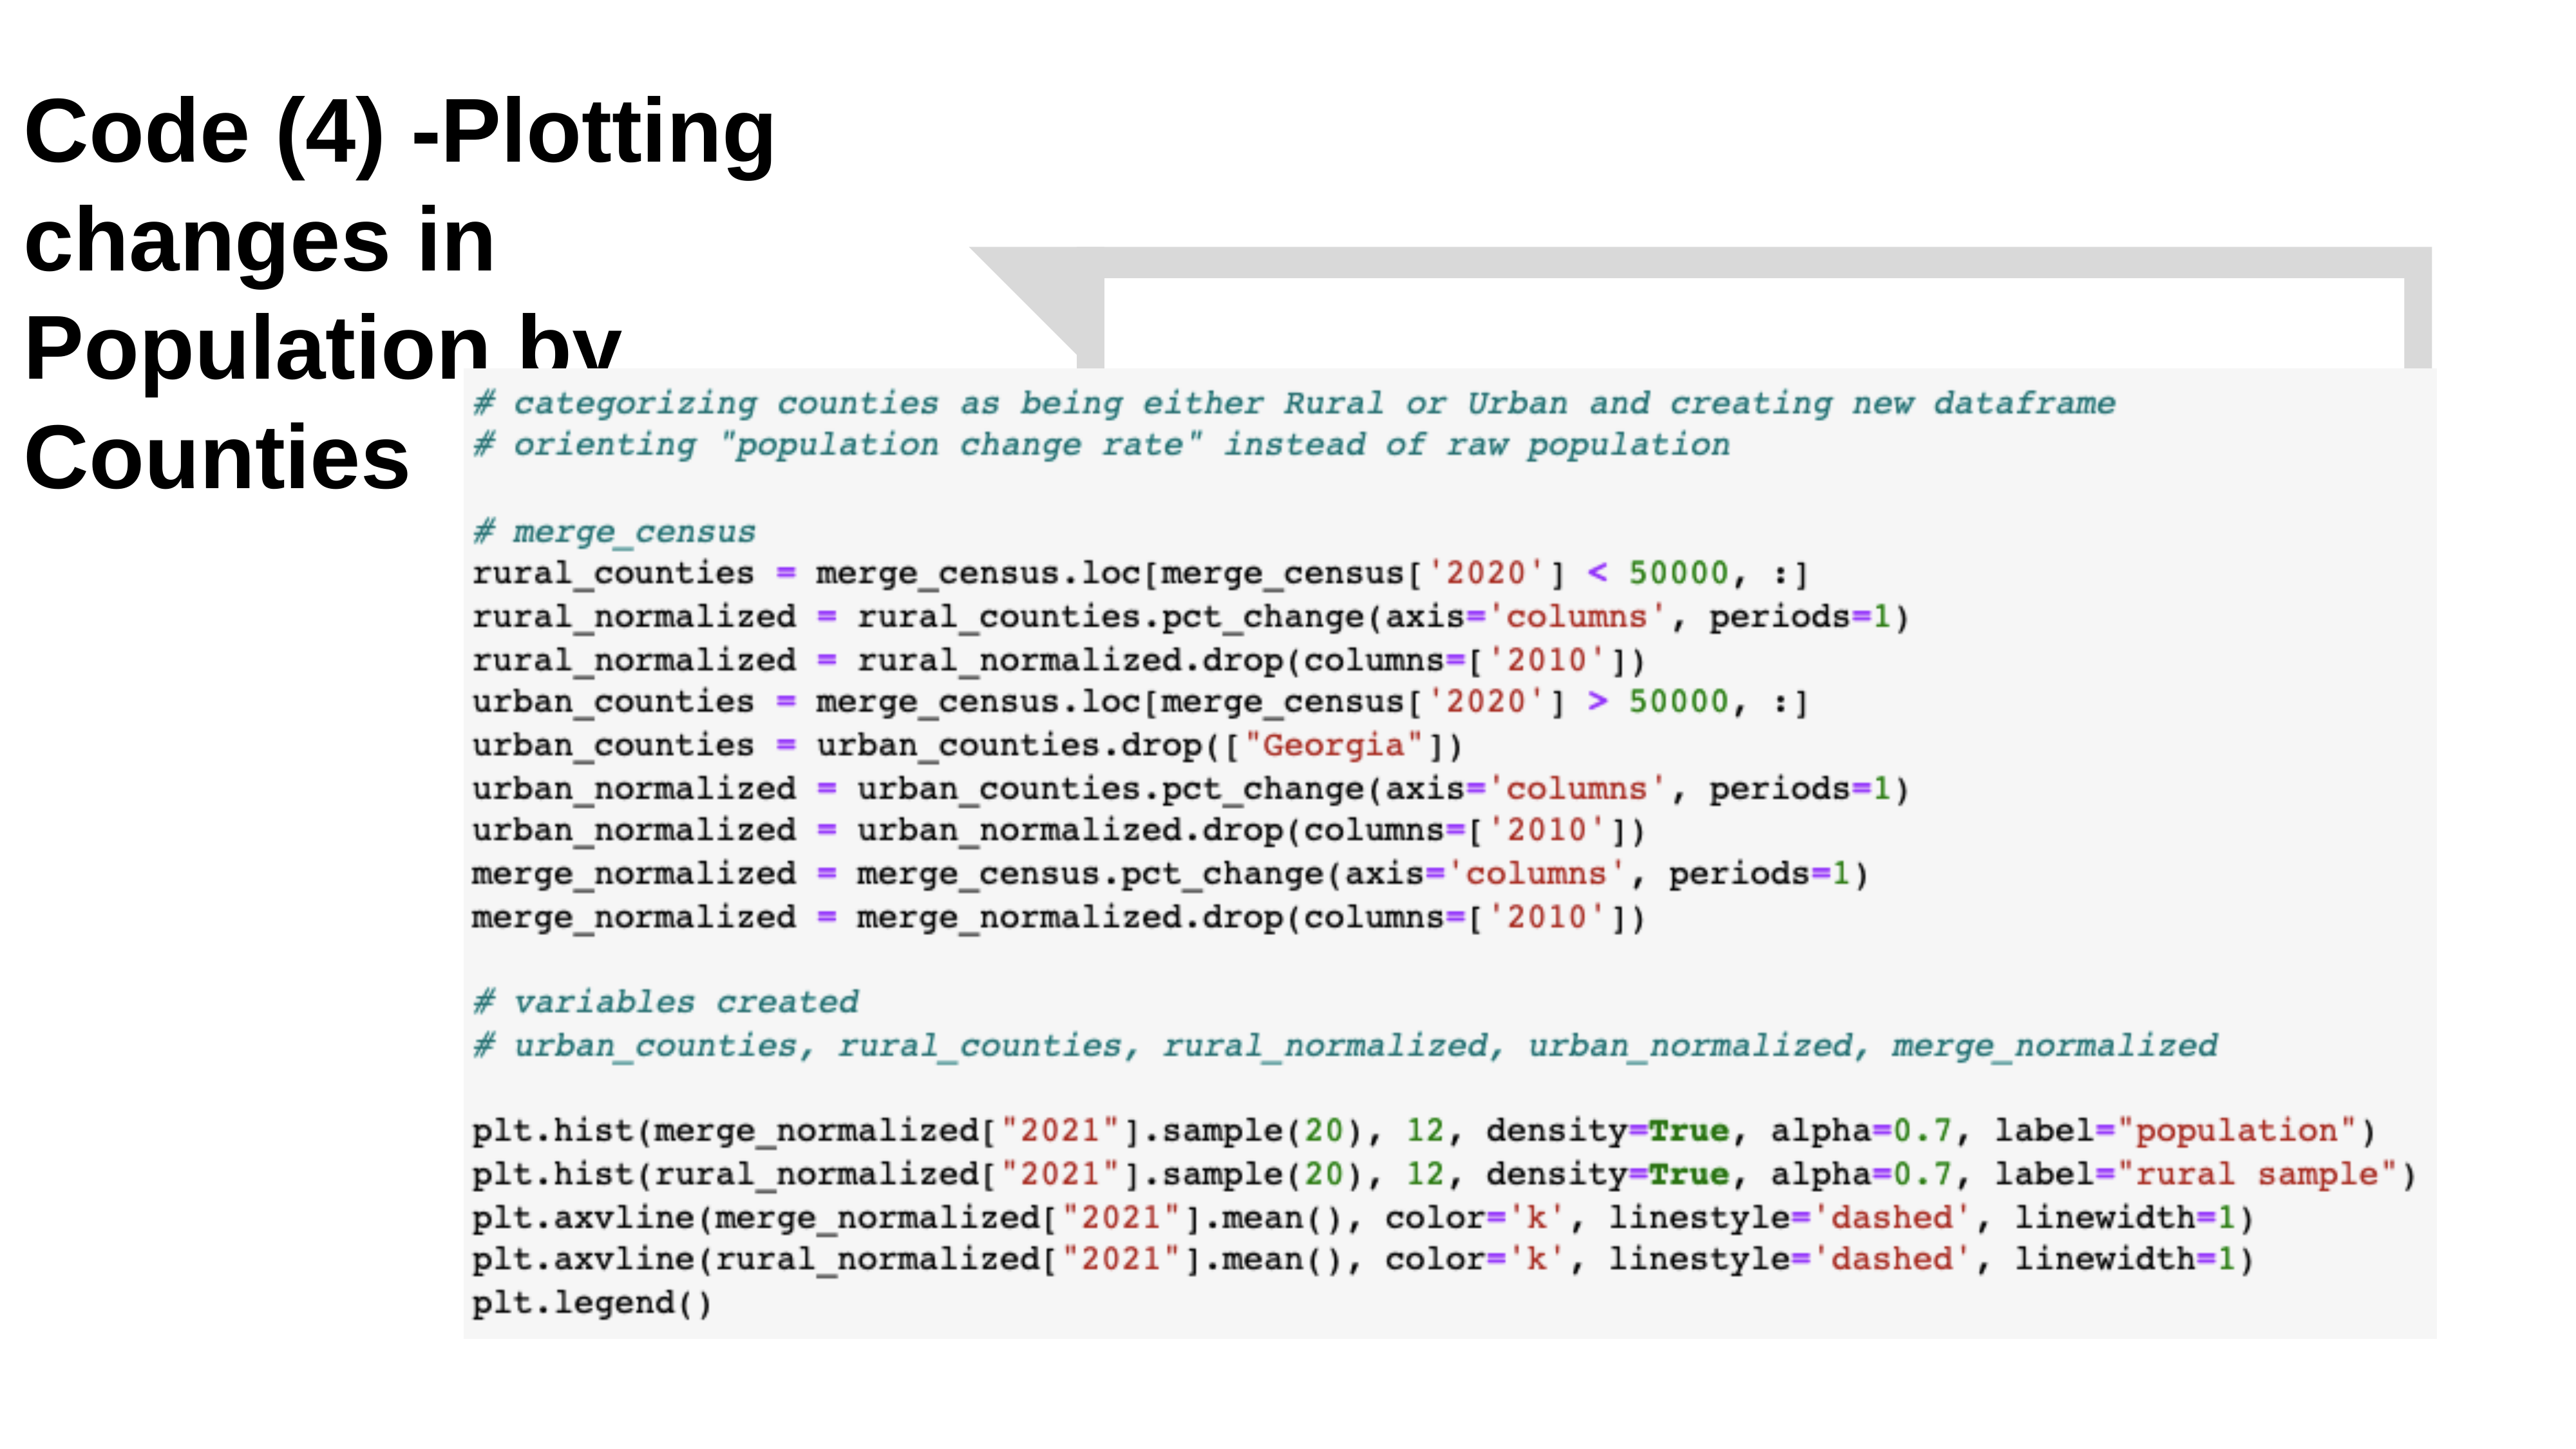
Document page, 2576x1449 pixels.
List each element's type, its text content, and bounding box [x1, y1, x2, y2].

title Code (4) -Plotting changes in Population by Counties [18, 65, 858, 513]
picture [463, 368, 2437, 1339]
